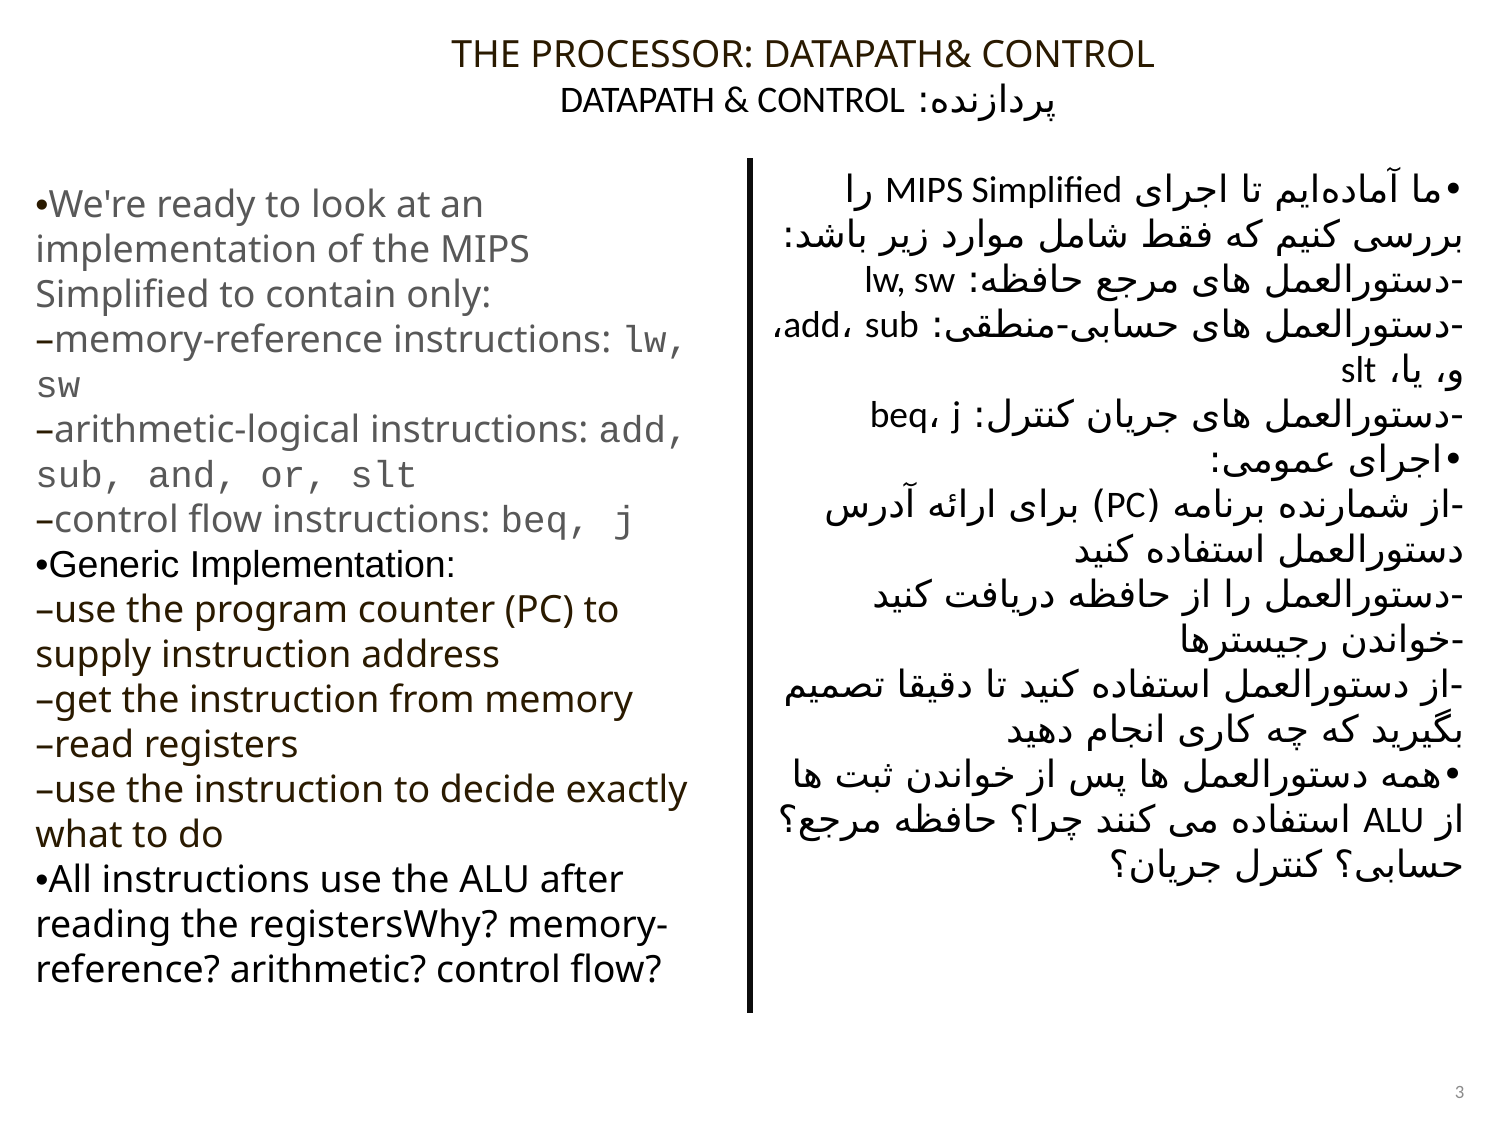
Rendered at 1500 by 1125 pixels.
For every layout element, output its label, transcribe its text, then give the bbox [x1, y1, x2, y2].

text_box THE PROCESSOR: DATAPATH& CONTROL پردازنده: DATAPATH & CONTROL [433, 22, 1184, 128]
text_box •We're ready to look at an implementation of the MIPS Simplified to contain only: –memory-reference instructions: lw, sw –arithmetic-logical instructions: add, sub, and, or, slt –control flow instructions: beq, j •Generic Implementation: –use the program counter (PC) to supply instruction address –get the instruction from memory –read registers –use the instruction to decide exactly what to do •All instructions use the ALU after reading the registersWhy? memory-reference? arithmetic? control flow? [20, 172, 727, 998]
text_box •ما آماده‌ایم تا اجرای MIPS Simplified را بررسی کنیم که فقط شامل موارد زیر باشد: -دستورالعمل های مرجع حافظه: lw, sw -دستورالعمل های حسابی-منطقی: add، sub، و، یا، slt -دستورالعمل های جریان کنترل: beq، j •اجرای عمومی: -از شمارنده برنامه (PC) برای ارائه آدرس دستورالعمل استفاده کنید -دستورالعمل را از حافظه دریافت کنید -خواندن رجیسترها -از دستورالعمل استفاده کنید تا دقیقا تصمیم بگیرید که چه کاری انجام دهید •همه دستورالعمل ها پس از خواندن ثبت ها از ALU استفاده می کنند چرا؟ حافظه مرجع؟ حسابی؟ کنترل جریان؟ [751, 157, 1480, 893]
